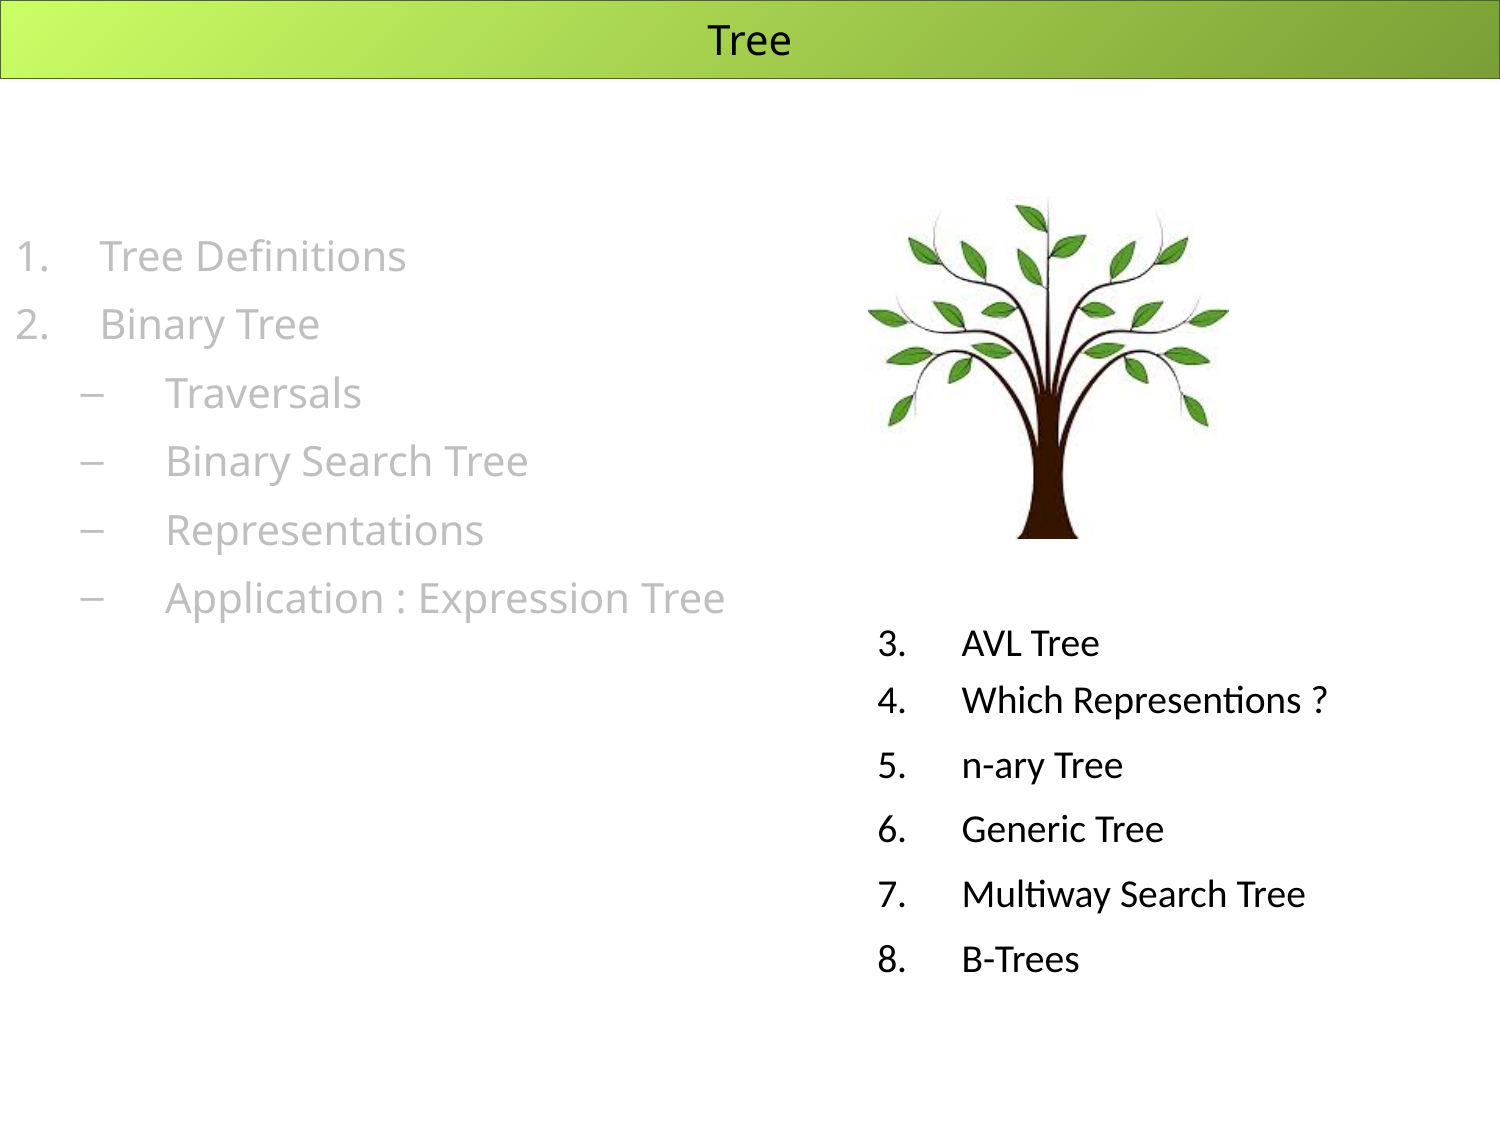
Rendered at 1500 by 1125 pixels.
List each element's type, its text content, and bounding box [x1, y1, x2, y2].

title Tree [0, 0, 1500, 79]
list Tree Definitions Binary Tree Traversals Binary Search Tree Representations Application : Expression Tree [0, 212, 850, 663]
text_box AVL Tree Which Representions ? n-ary Tree Generic Tree Multiway Search Tree B-Trees [862, 599, 1425, 988]
picture [867, 195, 1230, 539]
